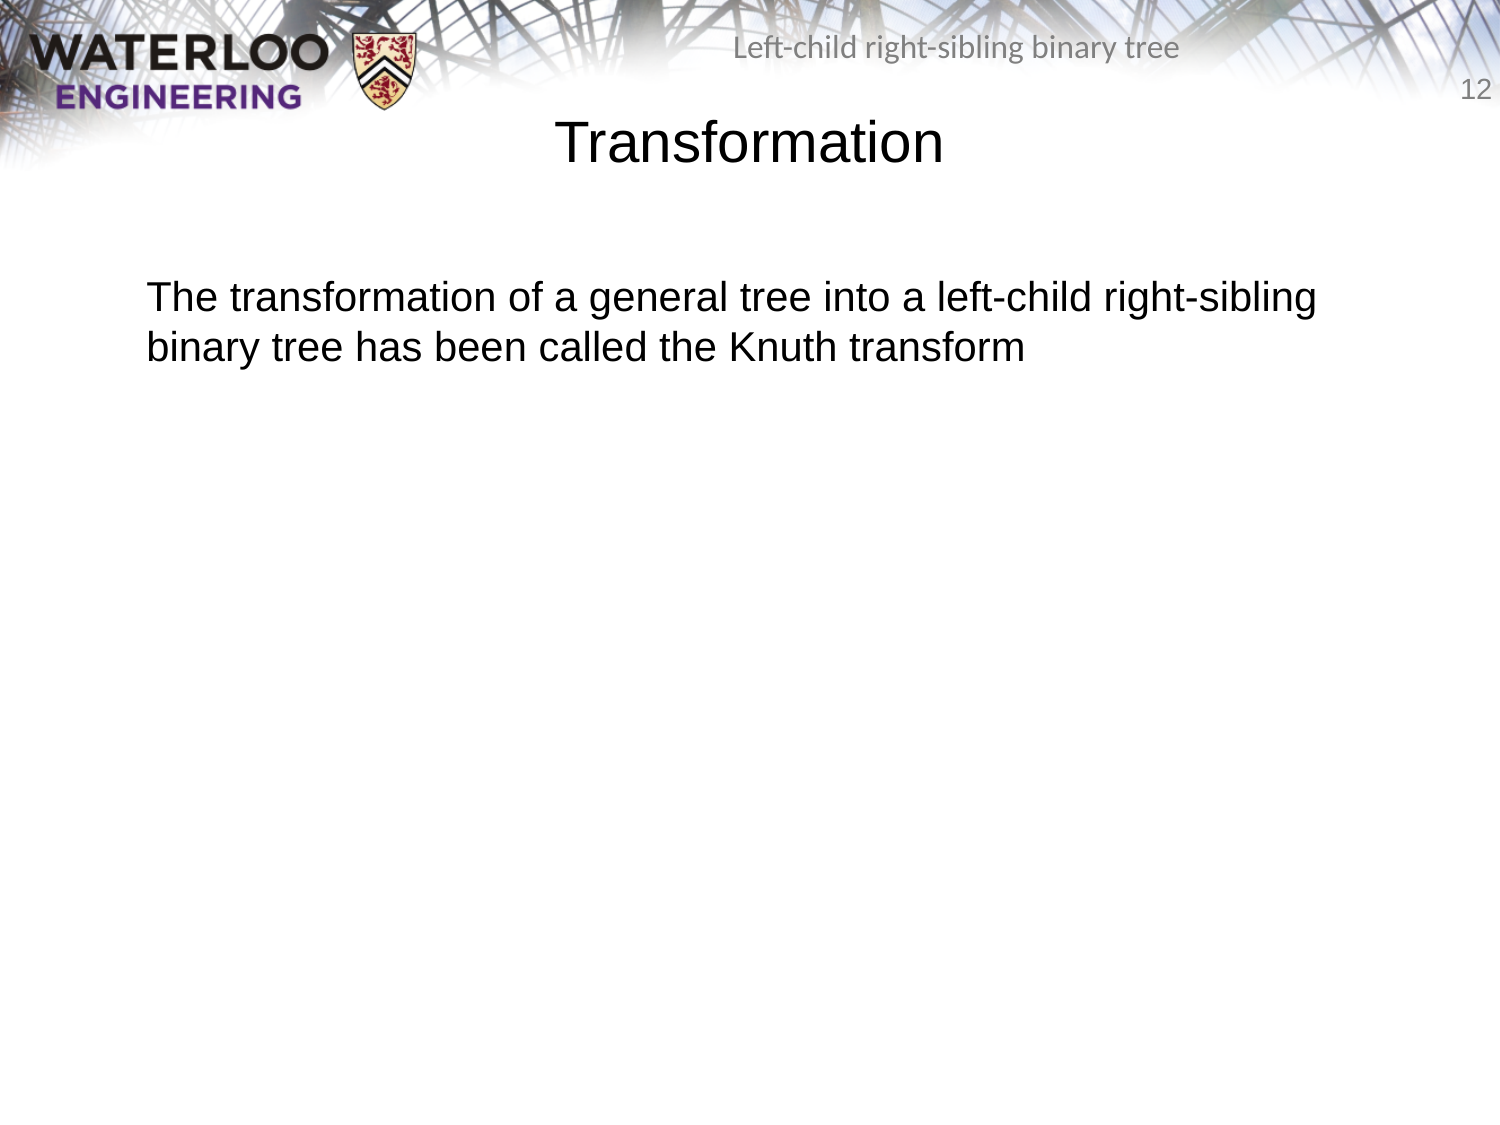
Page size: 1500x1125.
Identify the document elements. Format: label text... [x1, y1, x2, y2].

picture [0, 0, 1500, 1125]
list The transformation of a general tree into a left-child right-sibling binary tree has been called the Knuth transform [74, 262, 1426, 1006]
title Transformation [74, 44, 1426, 233]
